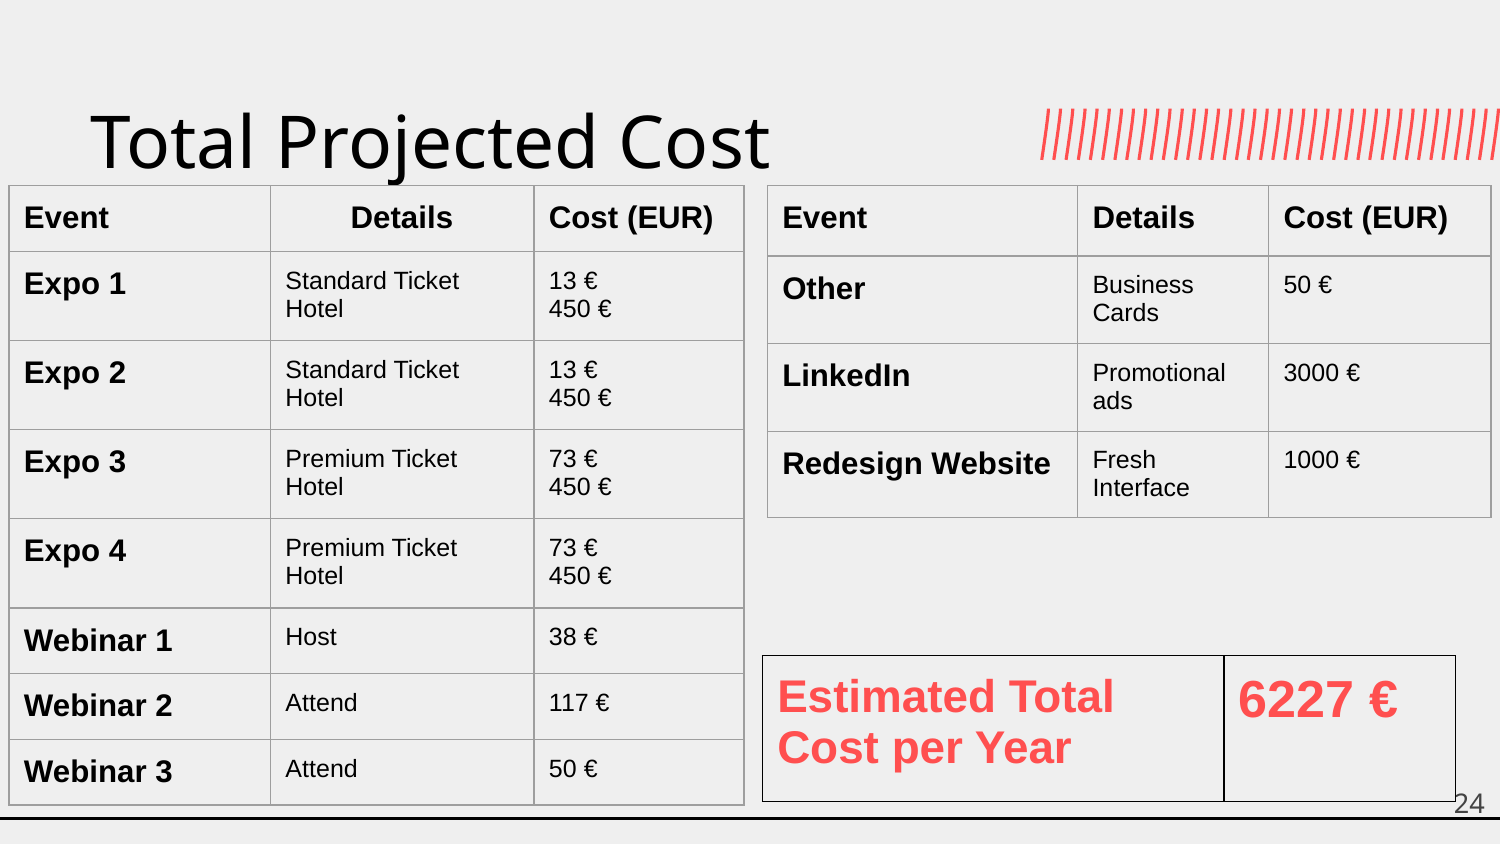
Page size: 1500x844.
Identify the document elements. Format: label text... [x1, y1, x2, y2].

table_cell Expo 2 [10, 341, 270, 429]
table_cell 50 € [1269, 257, 1490, 343]
table_header Estimated Total Cost per Year [763, 656, 1223, 801]
table_cell Webinar 1 [10, 609, 270, 673]
table_cell Expo 4 [10, 519, 270, 607]
table_cell Webinar 2 [10, 674, 270, 739]
table_header Cost (EUR) [1269, 186, 1490, 255]
table_cell Standard Ticket Hotel [271, 341, 533, 429]
table_cell 3000 € [1269, 344, 1490, 431]
table_cell Fresh Interface [1078, 432, 1268, 517]
table_header 6227 € [1225, 656, 1455, 801]
table_cell 38 € [535, 609, 743, 673]
table_header Details [271, 186, 533, 251]
table_cell Premium Ticket Hotel [271, 519, 533, 607]
table_cell 73 € 450 € [535, 519, 743, 607]
table_header Event [10, 186, 270, 251]
table_cell Business Cards [1078, 257, 1268, 343]
table_cell Attend [271, 740, 533, 804]
table_header Cost (EUR) [535, 186, 743, 251]
table_cell Other [768, 257, 1077, 343]
table_cell Expo 1 [10, 252, 270, 340]
table_cell 1000 € [1269, 432, 1490, 517]
table_cell Standard Ticket Hotel [271, 252, 533, 340]
slide_number 24 [1410, 771, 1500, 837]
table_cell Host [271, 609, 533, 673]
table_cell LinkedIn [768, 344, 1077, 431]
title Total Projected Cost [75, 80, 1340, 175]
table_cell Promotional ads [1078, 344, 1268, 431]
table_cell 117 € [535, 674, 743, 739]
table_cell Premium Ticket Hotel [271, 430, 533, 518]
table_cell 13 € 450 € [535, 341, 743, 429]
table_cell Attend [271, 674, 533, 739]
table_cell Webinar 3 [10, 740, 270, 804]
table_cell Expo 3 [10, 430, 270, 518]
table_header Details [1078, 186, 1268, 255]
table_cell 13 € 450 € [535, 252, 743, 340]
table_cell 73 € 450 € [535, 430, 743, 518]
table_cell 50 € [535, 740, 743, 804]
table_cell Redesign Website [768, 432, 1077, 517]
table_header Event [768, 186, 1077, 255]
